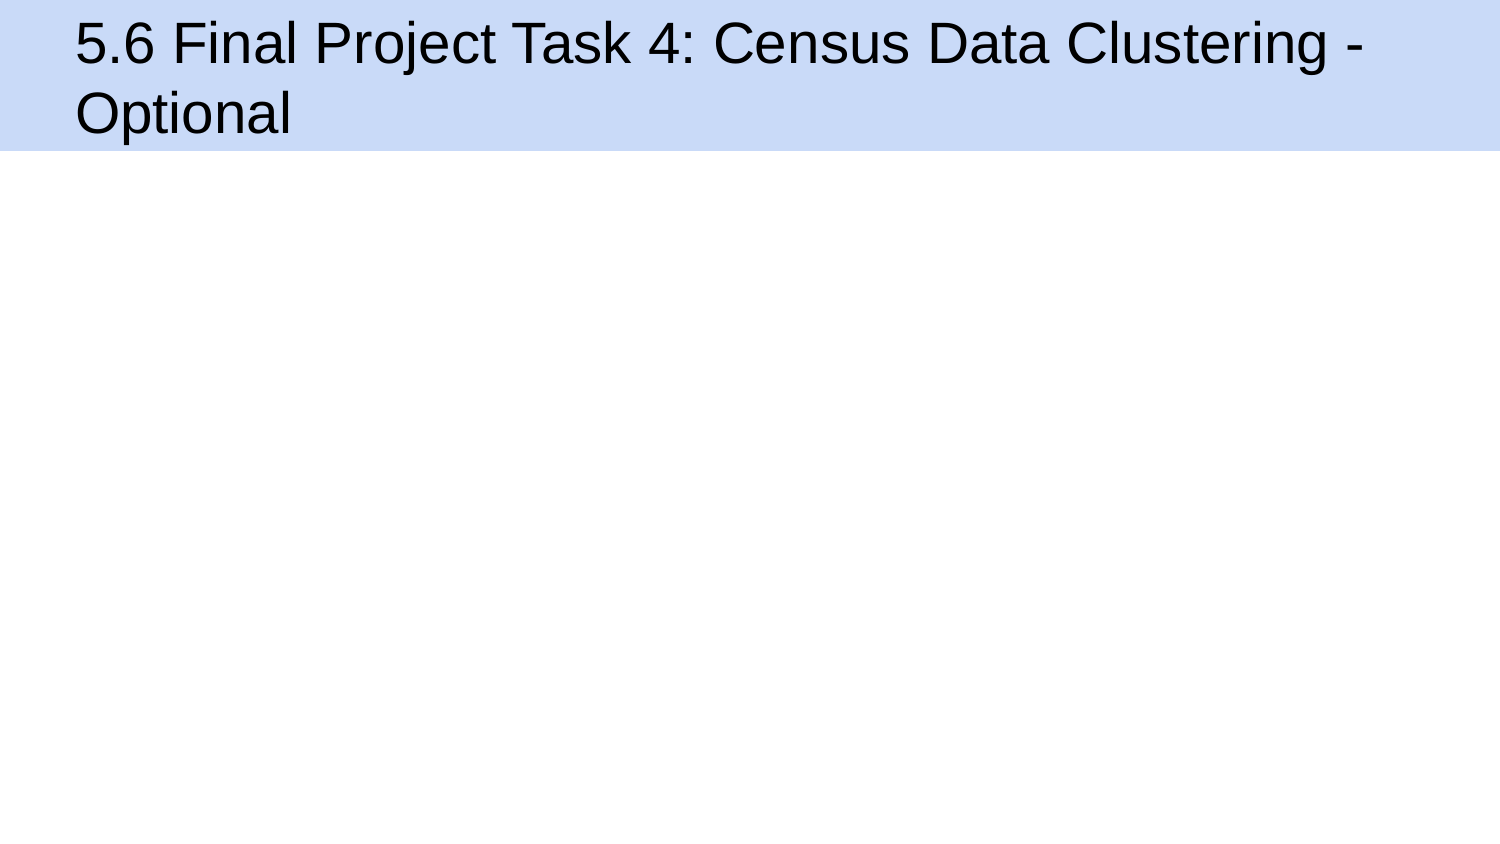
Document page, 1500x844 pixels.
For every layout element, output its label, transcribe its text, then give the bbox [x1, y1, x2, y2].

text_box 5.6 Final Project Task 4: Census Data Clustering - Optional [0, 0, 1500, 151]
